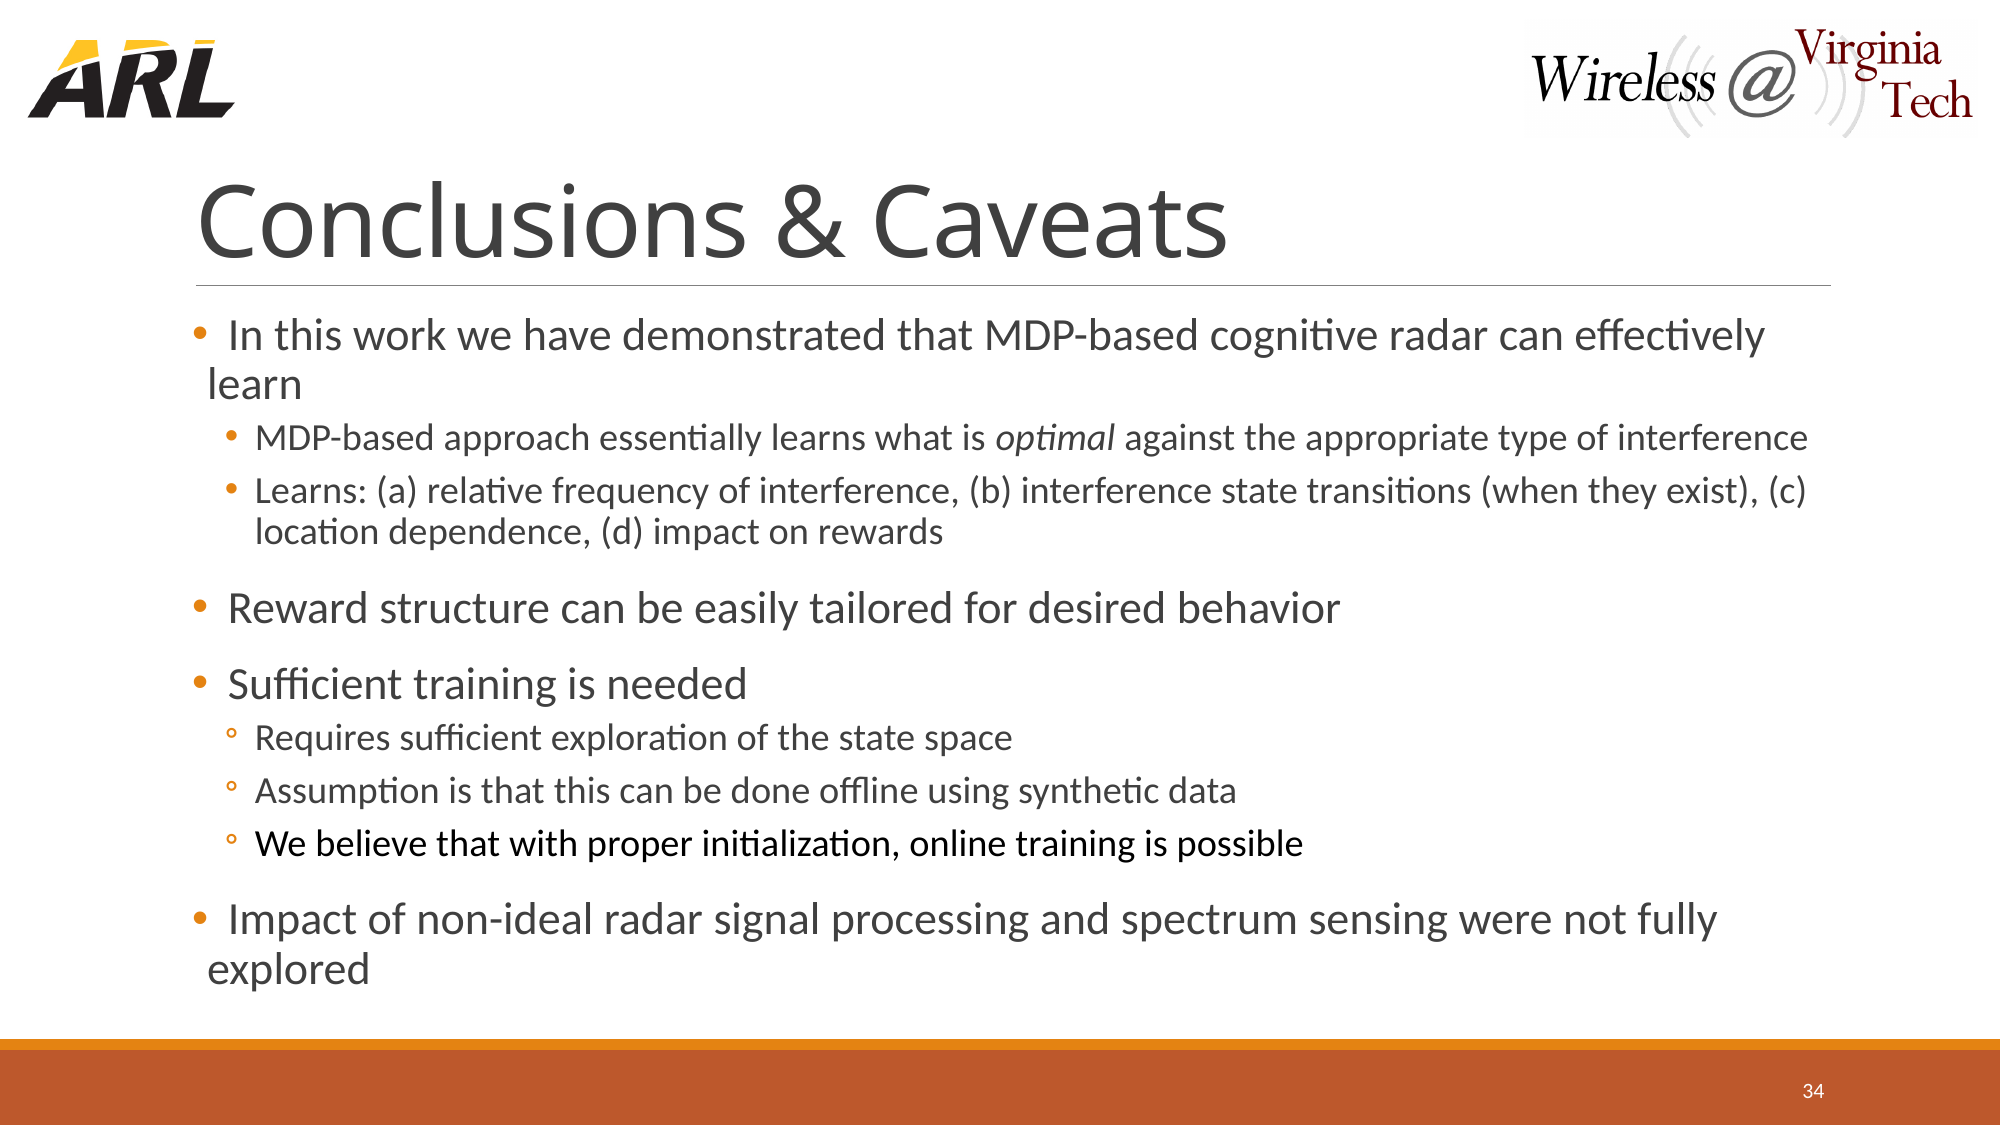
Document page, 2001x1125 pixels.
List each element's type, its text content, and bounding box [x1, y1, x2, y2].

picture [1523, 19, 1979, 139]
picture [0, 0, 263, 158]
list In this work we have demonstrated that MDP-based cognitive radar can effectively learn MDP-based approach essentially learns what is optimal against the appropriate type of interference Learns: (a) relative frequency of interference, (b) interference state transitions (when they exist), (c) location dependence, (d) impact on rewards Reward structure can be easily tailored for desired behavior Sufficient training is needed Requires sufficient exploration of the state space Assumption is that this can be done offline using synthetic data We believe that with proper initialization, online training is possible Impact of non-ideal radar signal processing and spectrum sensing were not fully explored [192, 302, 1843, 1007]
slide_number 34 [1624, 1059, 1840, 1120]
title Conclusions & Caveats [180, 47, 1830, 285]
